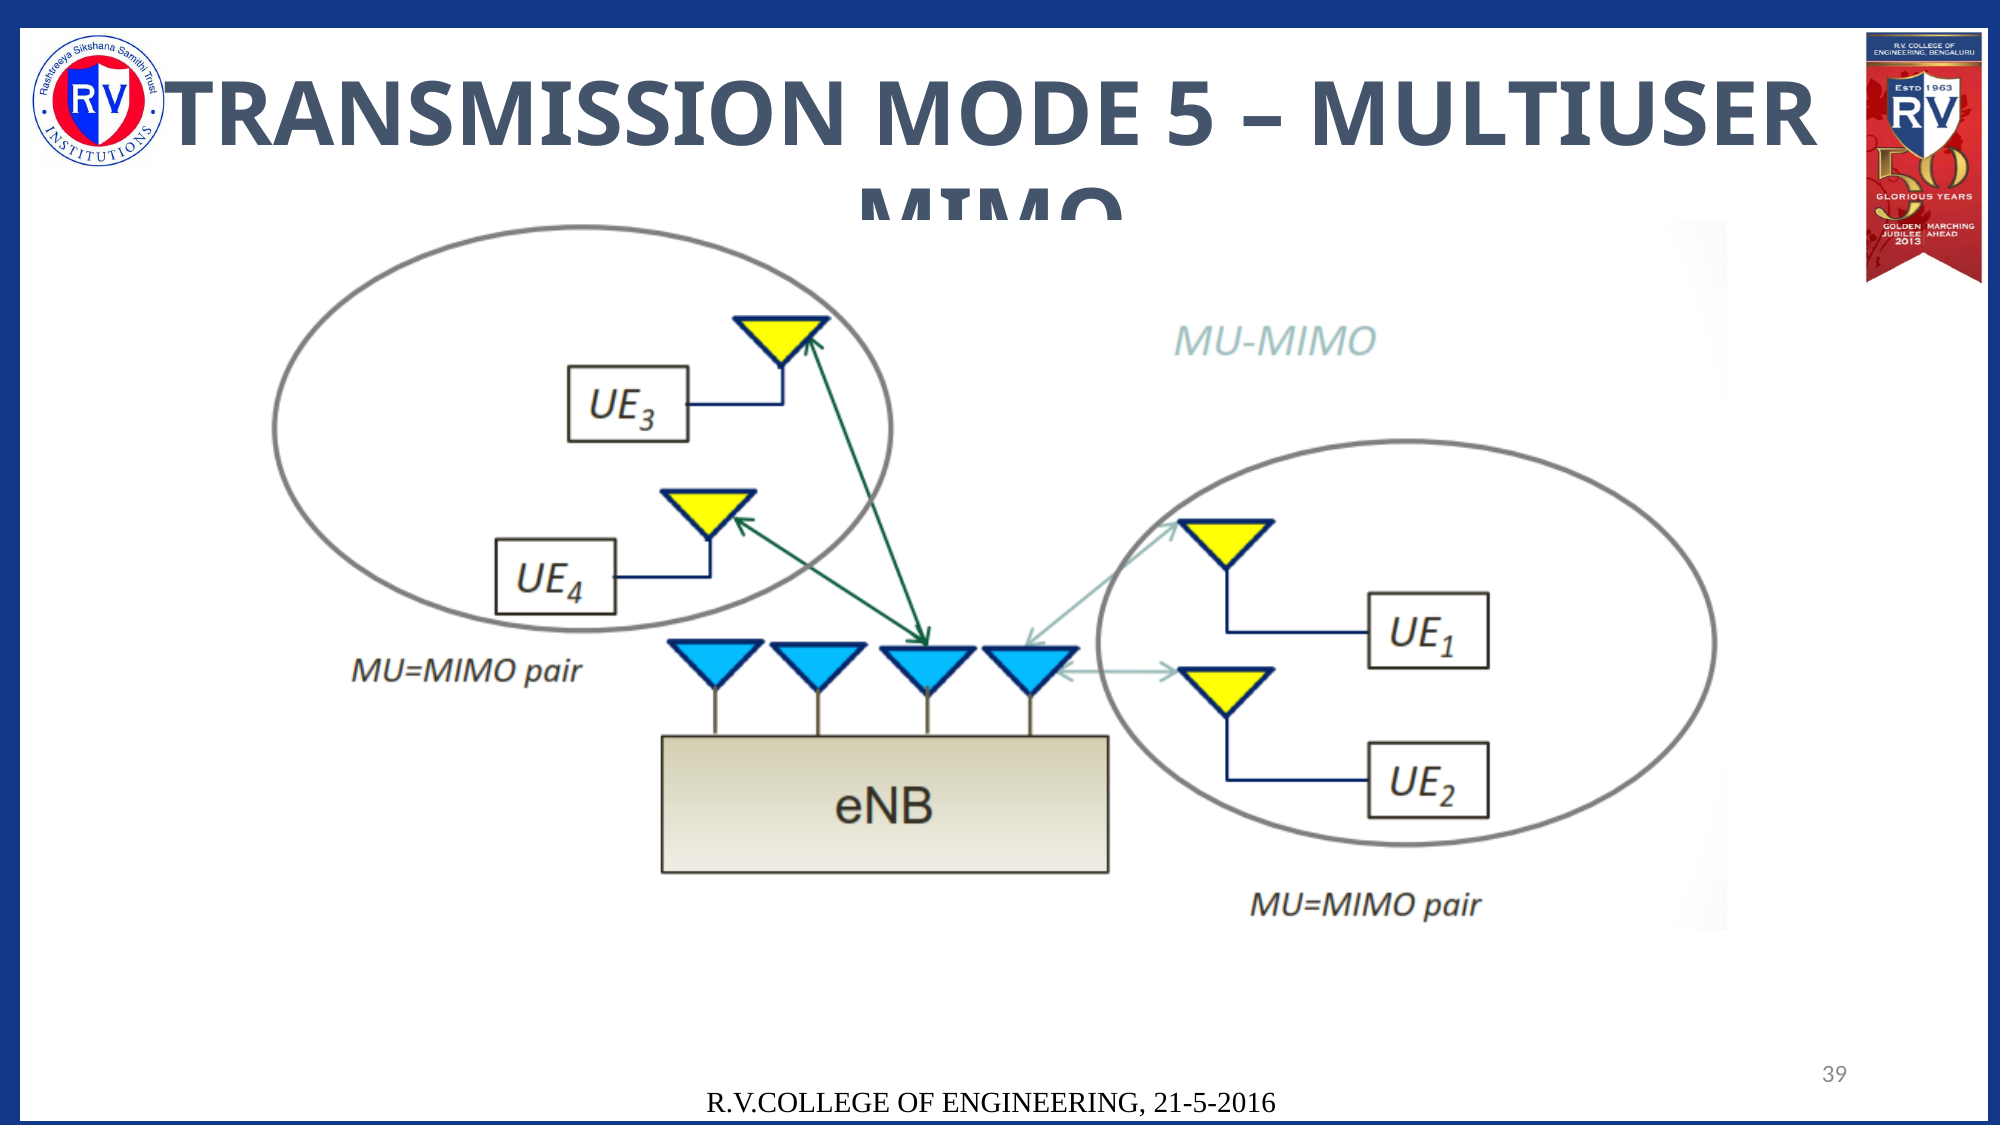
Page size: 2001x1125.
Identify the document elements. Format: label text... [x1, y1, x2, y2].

slide_number 39 [1412, 1042, 1863, 1103]
picture [255, 220, 1727, 930]
picture [1862, 29, 1987, 296]
text_box TRANSMISSION MODE 5 – MULTIUSER MIMO [137, 48, 1846, 279]
picture [31, 33, 167, 168]
text_box [3, 11, 2000, 1125]
text_box R.V.COLLEGE OF ENGINEERING, 21-5-2016 [691, 1075, 1487, 1125]
